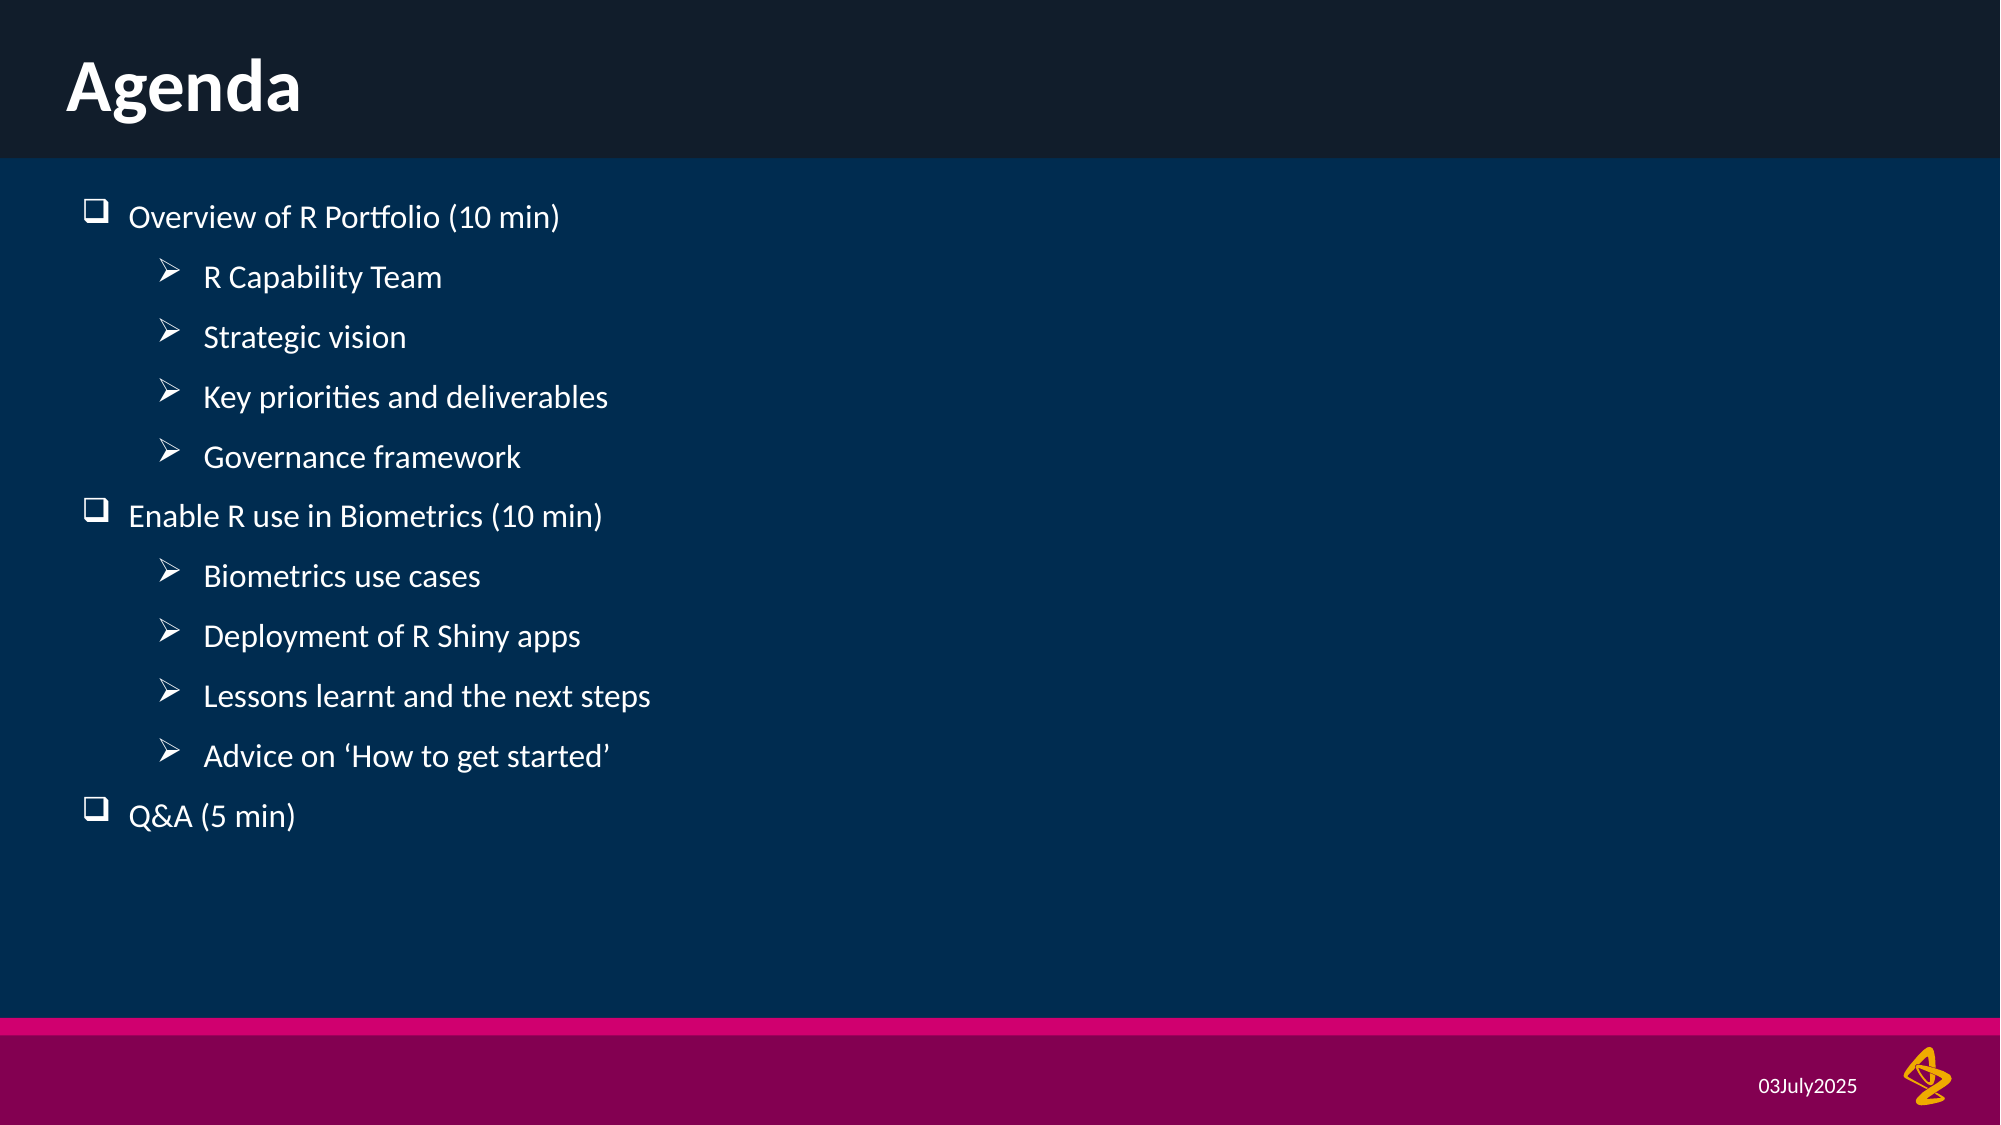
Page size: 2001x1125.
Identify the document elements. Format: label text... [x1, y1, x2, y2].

text_box Overview of R Portfolio (10 min) R Capability Team Strategic vision Key priorities and deliverables Governance framework Enable R use in Biometrics (10 min) Biometrics use cases Deployment of R Shiny apps Lessons learnt and the next steps Advice on ‘How to get started’ Q&A (5 min) [66, 167, 1792, 842]
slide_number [1662, 1059, 1873, 1110]
title Agenda [66, 4, 1933, 159]
